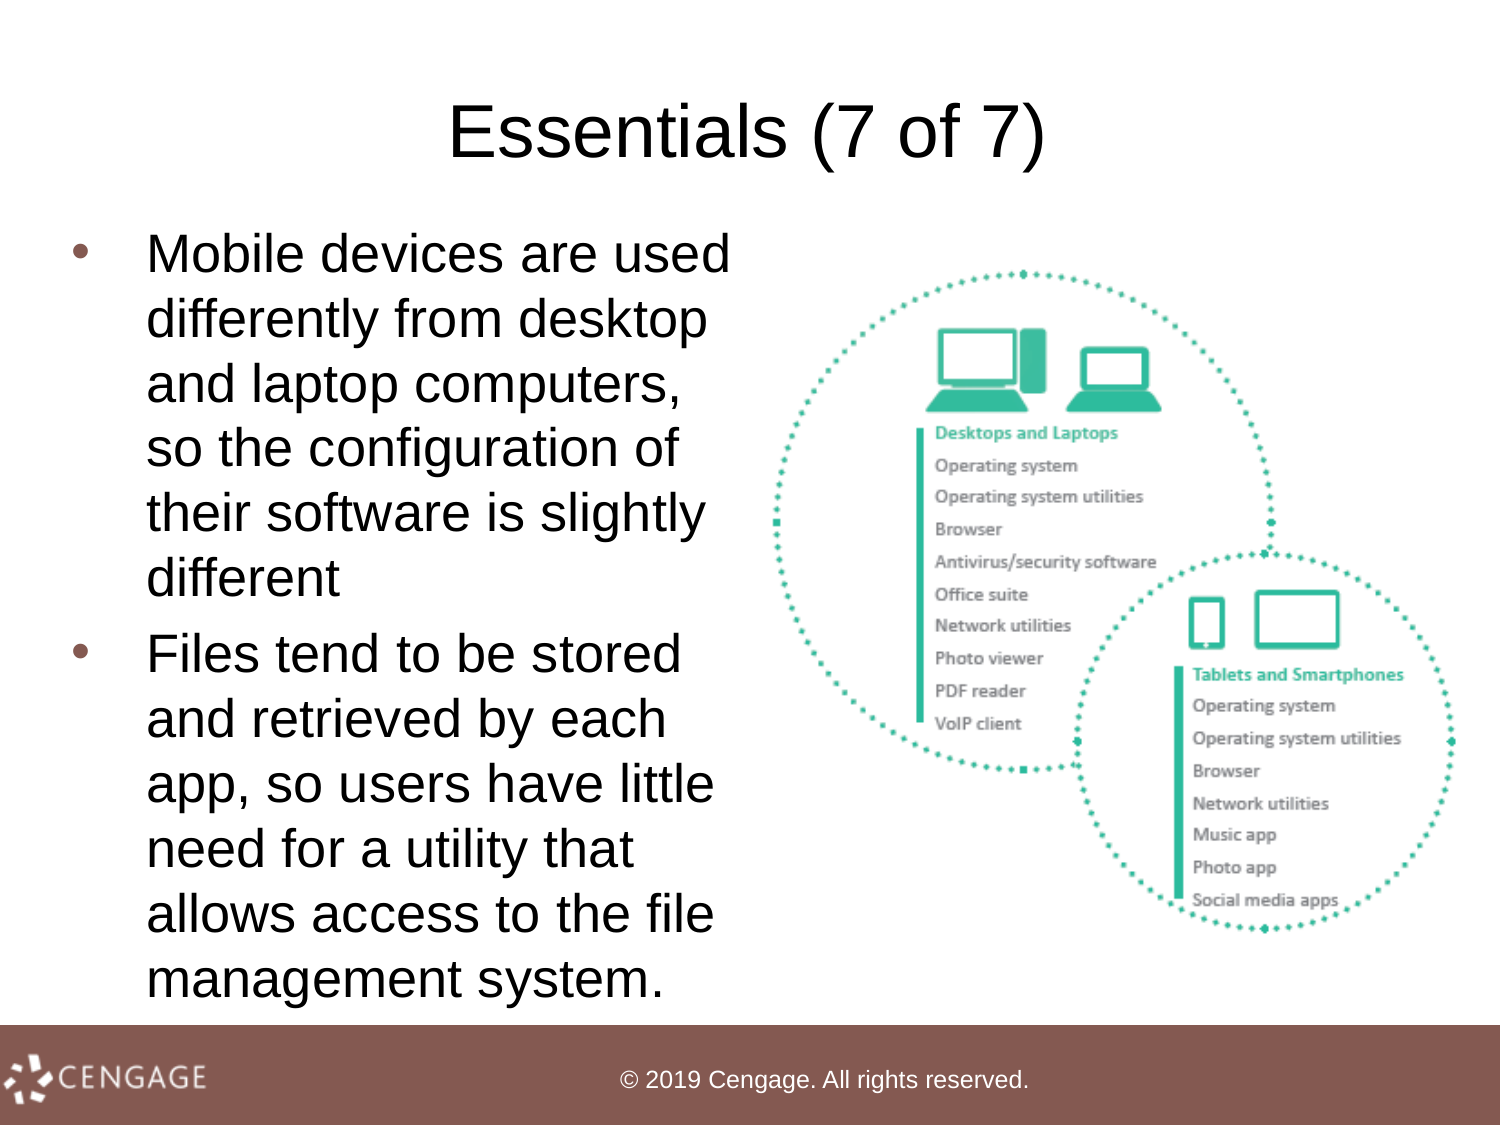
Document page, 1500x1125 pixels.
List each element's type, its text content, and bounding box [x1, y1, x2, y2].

list Mobile devices are used differently from desktop and laptop computers, so the configuration of their software is slightly different Files tend to be stored and retrieved by each app, so users have little need for a utility that allows access to the file management system. [55, 210, 759, 1011]
picture [762, 263, 1466, 941]
picture [0, 1051, 211, 1106]
title Essentials (7 of 7) [85, 58, 1411, 198]
